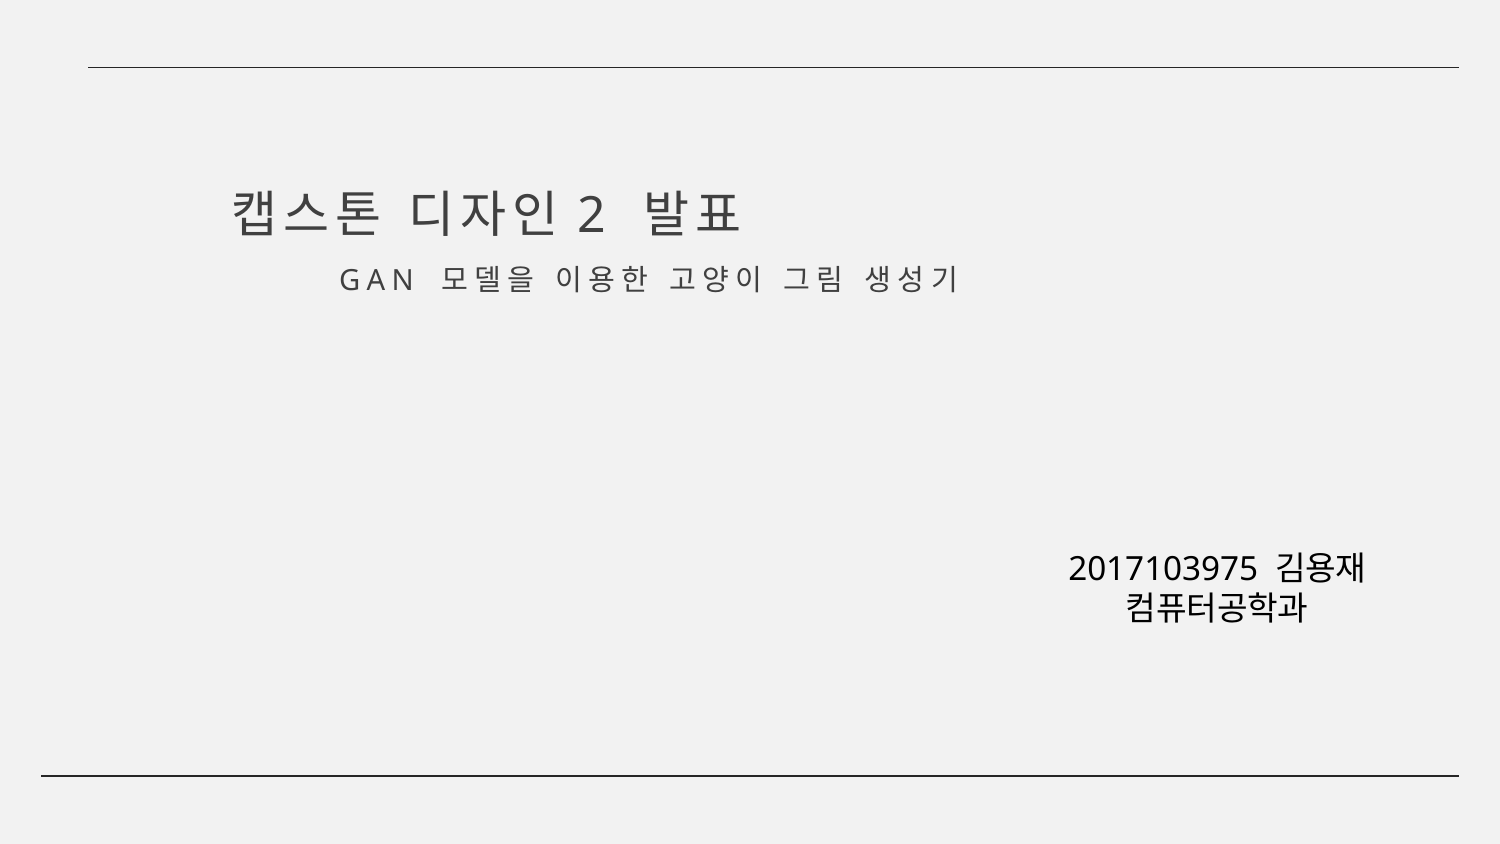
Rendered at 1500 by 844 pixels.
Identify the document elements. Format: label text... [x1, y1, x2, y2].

text_box GAN 모델을 이용한 고양이 그림 생성기 [159, 254, 1139, 305]
text_box 캡스톤 디자인2 발표 [0, 175, 976, 250]
text_box 2017103975 김용재 컴퓨터공학과 [974, 539, 1461, 635]
